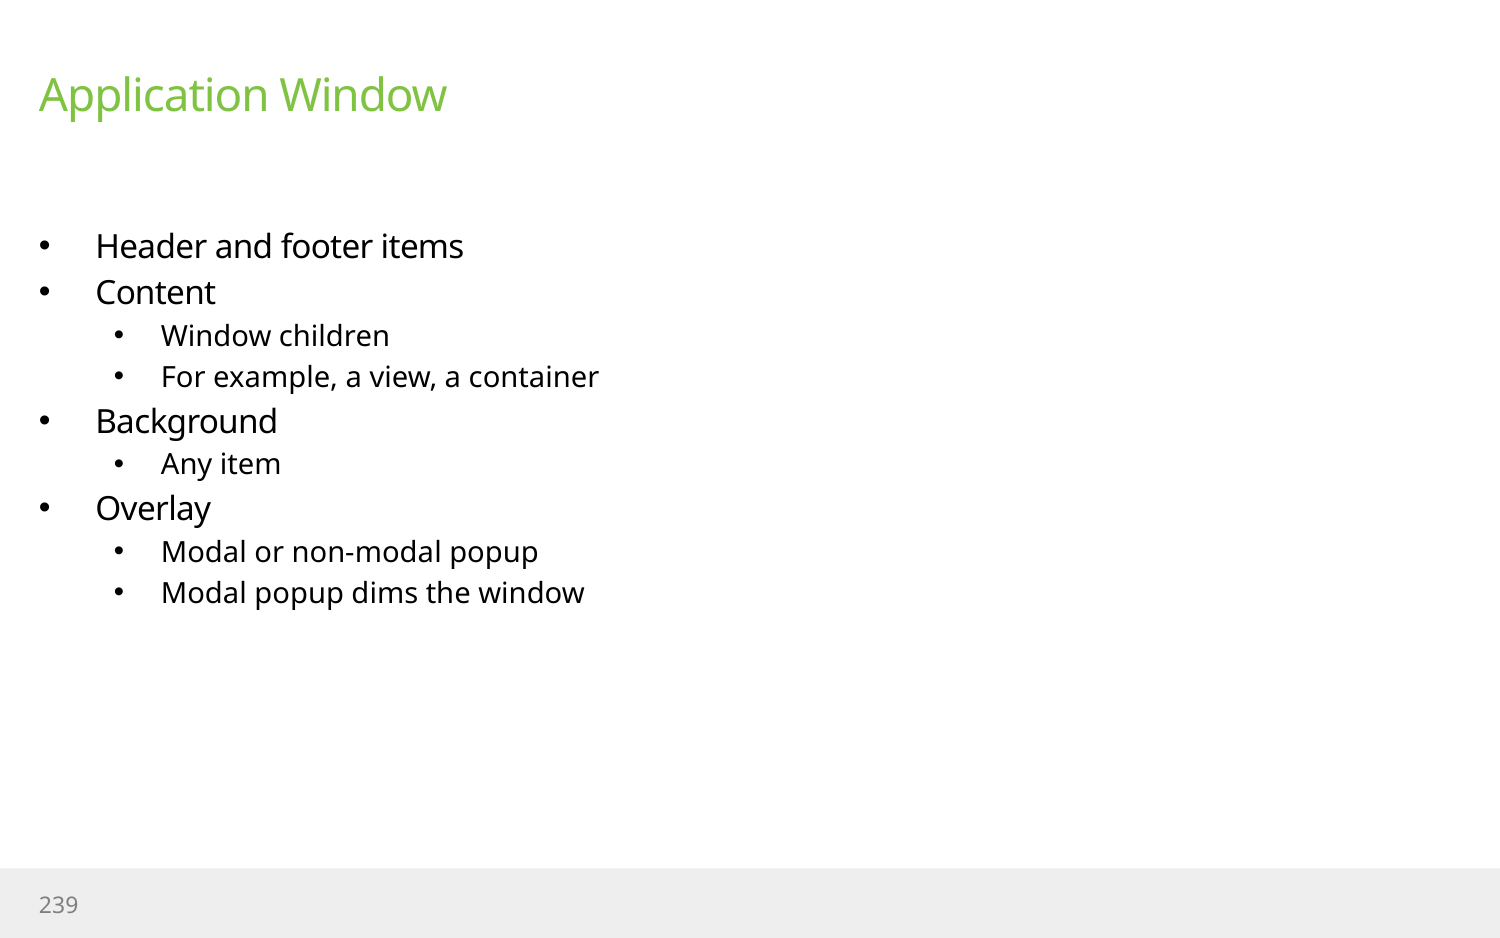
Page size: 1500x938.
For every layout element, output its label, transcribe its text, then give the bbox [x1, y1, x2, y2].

list Header and footer items Content Window children For example, a view, a container Background Any item Overlay Modal or non-modal popup Modal popup dims the window [39, 224, 1412, 845]
slide_number 239 [39, 892, 410, 921]
title Application Window [39, 66, 1052, 196]
